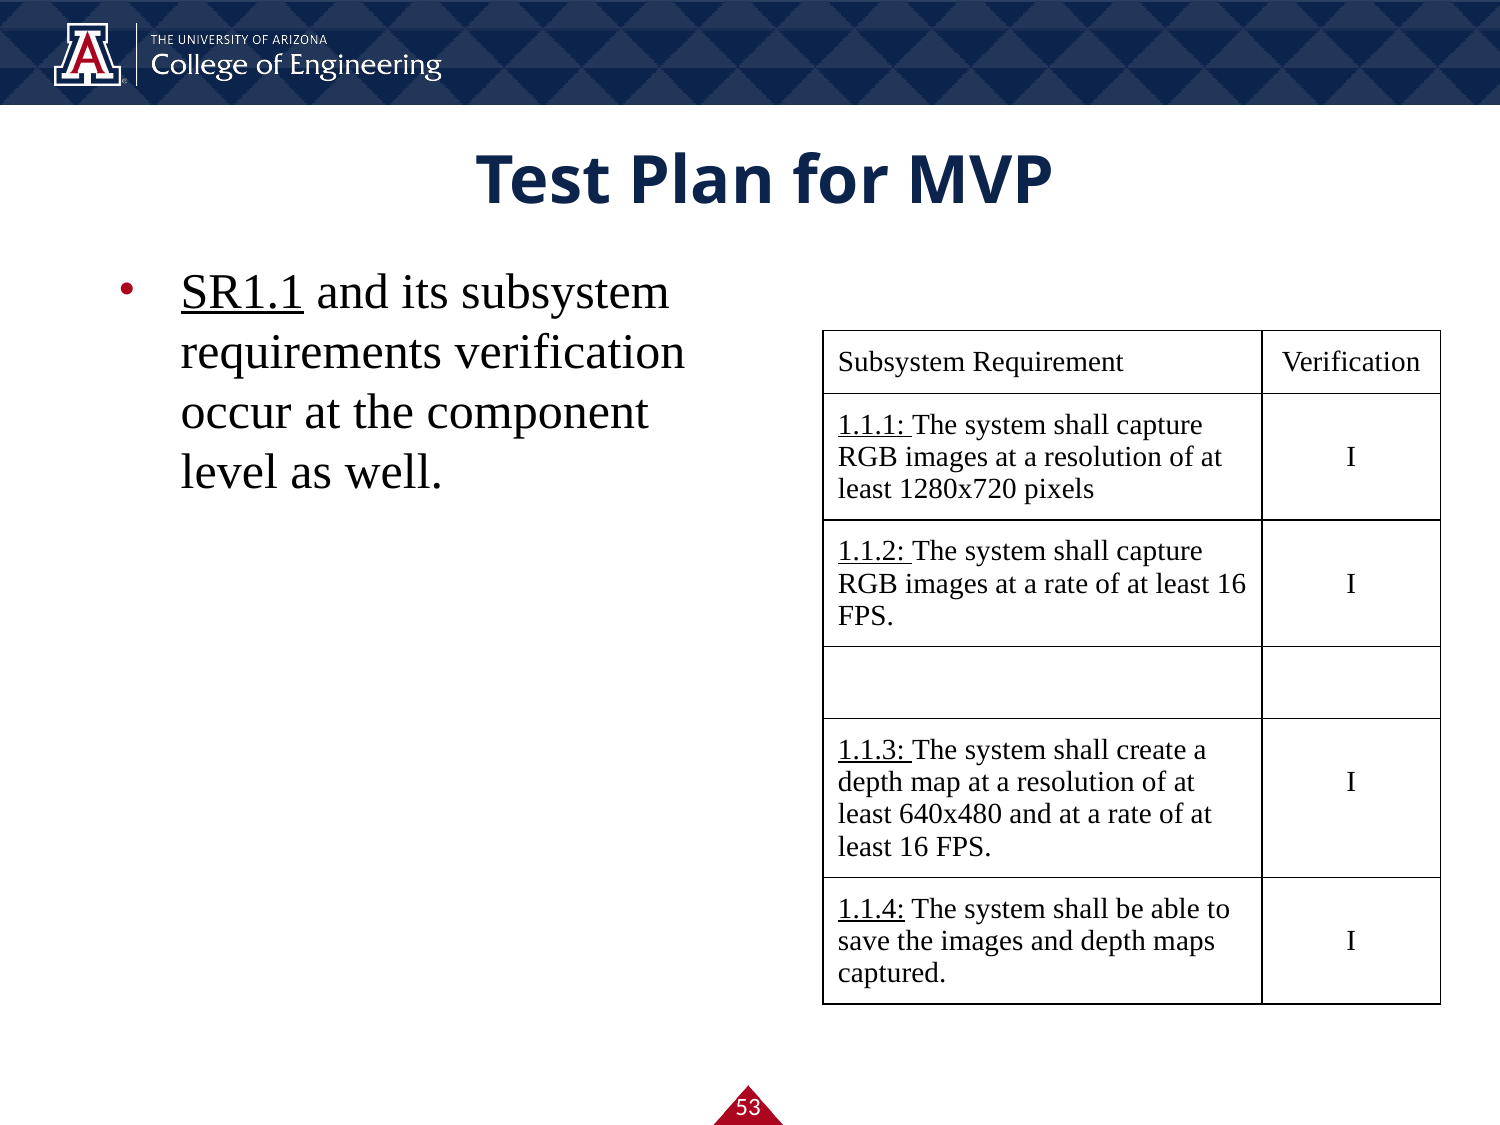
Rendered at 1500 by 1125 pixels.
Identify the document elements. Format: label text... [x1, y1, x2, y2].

table_header Subsystem Requirement [824, 331, 1261, 393]
table_cell [824, 647, 1261, 718]
table_cell I [1263, 719, 1440, 877]
list SR1.1 and its subsystem requirements verification occur at the component level as well. [90, 250, 765, 1076]
table_cell 1.1.3: The system shall create a depth map at a resolution of at least 640x480 and at a rate of at least 16 FPS. [824, 719, 1261, 877]
table_header Verification [1263, 331, 1440, 393]
table_cell 1.1.2: The system shall capture RGB images at a rate of at least 16 FPS. [824, 521, 1261, 646]
table_cell I [1263, 878, 1440, 1003]
table_cell I [1263, 521, 1440, 646]
title Test Plan for MVP [90, 101, 1441, 251]
table_cell 1.1.1: The system shall capture RGB images at a resolution of at least 1280x720 pixels [824, 394, 1261, 519]
table_cell [1263, 647, 1440, 718]
picture [54, 23, 442, 86]
slide_number ‹#› [715, 1075, 781, 1125]
table_cell 1.1.4: The system shall be able to save the images and depth maps captured. [824, 878, 1261, 1003]
table_cell I [1263, 394, 1440, 519]
